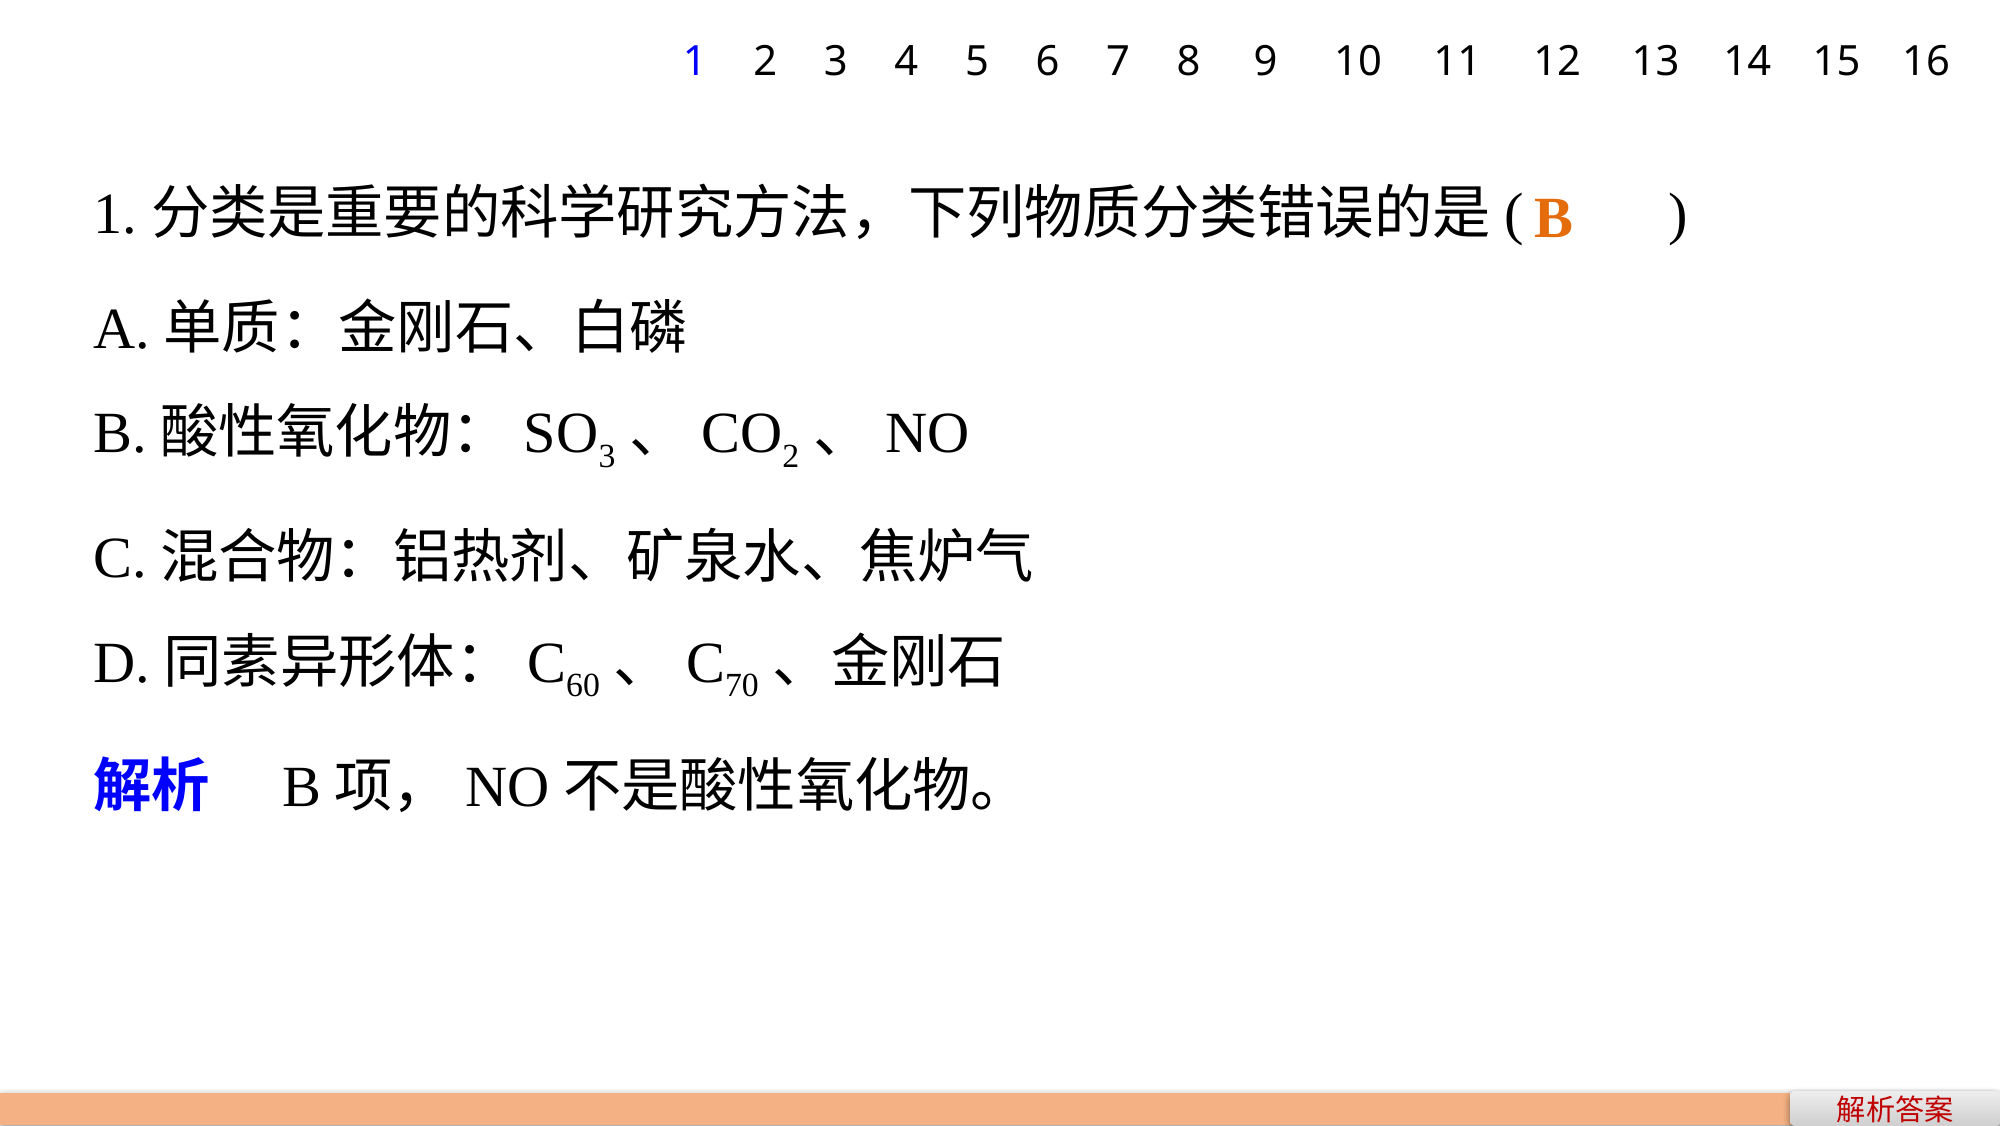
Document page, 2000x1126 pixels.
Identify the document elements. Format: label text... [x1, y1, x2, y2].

text_box 9 [1229, 11, 1302, 106]
text_box 11 [1414, 11, 1500, 106]
text_box 16 [1887, 11, 1966, 106]
text_box 解析答案 [1788, 1089, 2000, 1126]
text_box 13 [1614, 11, 1697, 106]
text_box 12 [1511, 11, 1604, 106]
text_box [0, 1092, 1787, 1126]
text_box 4 [876, 11, 936, 106]
text_box 14 [1708, 11, 1787, 106]
text_box 2 [735, 11, 795, 106]
text_box B [1520, 136, 1589, 257]
text_box 1.分类是重要的科学研究方法，下列物质分类错误的是( ) A.单质：金刚石、白磷 B.酸性氧化物：SO3、CO2、NO C.混合物：铝热剂、矿泉水、焦炉气 D.同素异形体：C60、C70、金刚石 解析 B项，NO不是酸性氧化物。 [78, 123, 1903, 826]
text_box 15 [1797, 11, 1876, 106]
text_box 1 [665, 11, 725, 106]
text_box 6 [1017, 11, 1078, 106]
text_box 8 [1159, 11, 1219, 106]
text_box 5 [947, 11, 1007, 106]
text_box 7 [1088, 11, 1148, 106]
text_box 10 [1312, 11, 1404, 106]
text_box 3 [806, 11, 866, 106]
